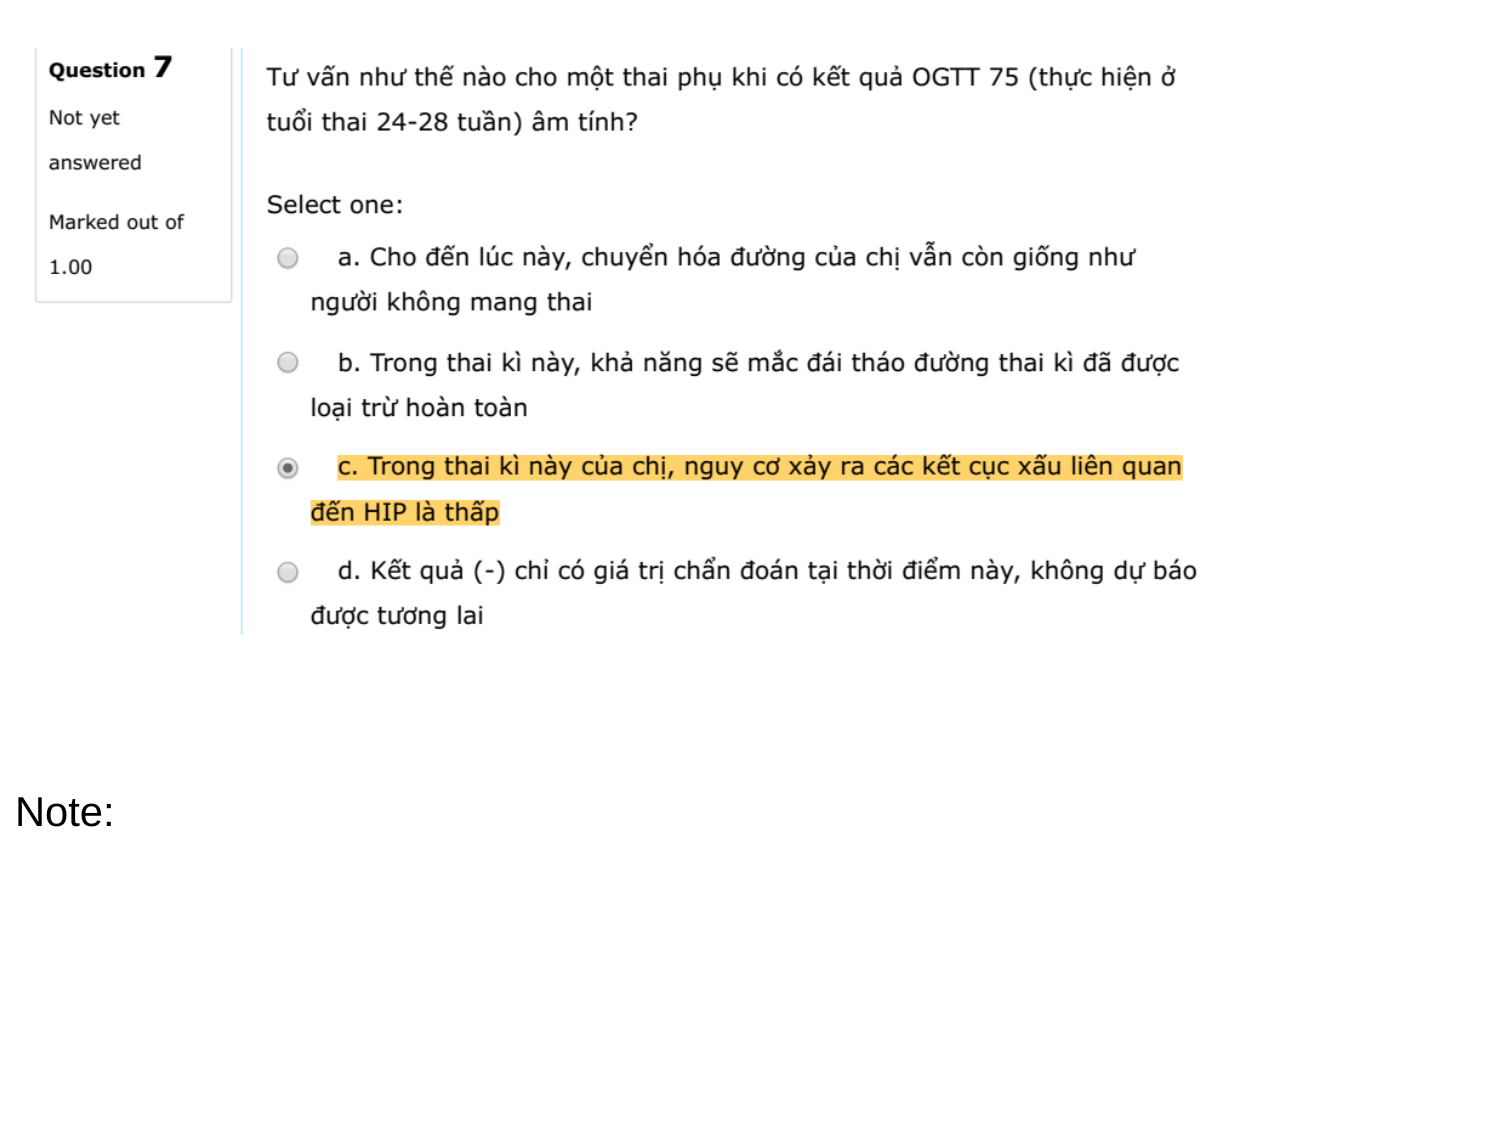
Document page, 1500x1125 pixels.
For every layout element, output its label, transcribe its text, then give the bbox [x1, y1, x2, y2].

picture [33, 48, 1234, 635]
subtitle Note: [0, 783, 1500, 1093]
